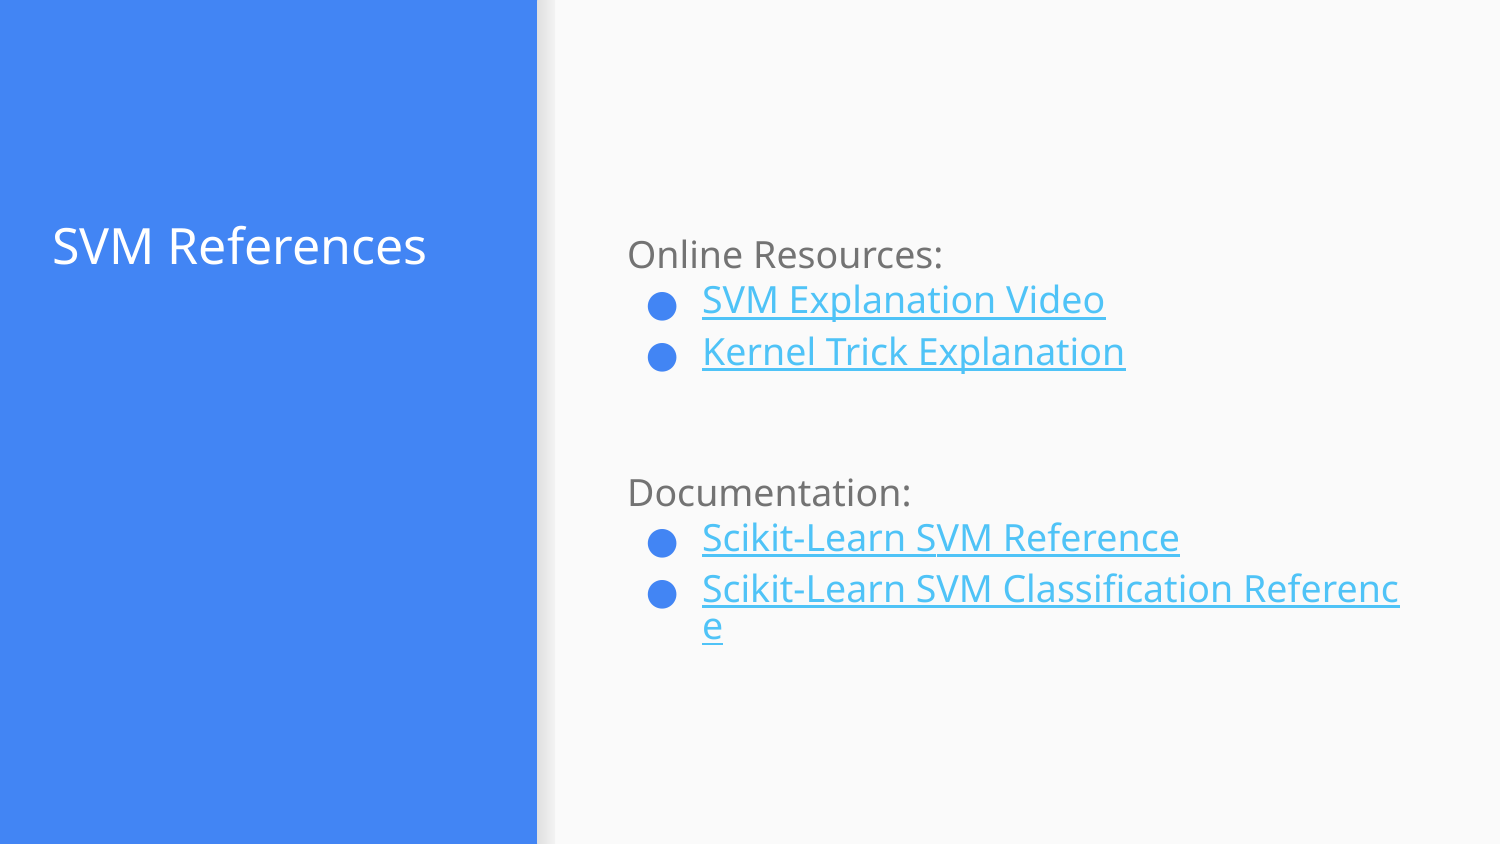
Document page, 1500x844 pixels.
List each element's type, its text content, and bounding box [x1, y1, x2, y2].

text_box Online Resources: SVM Explanation Video Kernel Trick Explanation Documentation: Scikit-Learn SVM Reference Scikit-Learn SVM Classification Reference [612, 216, 1434, 628]
title SVM References [37, 133, 498, 291]
